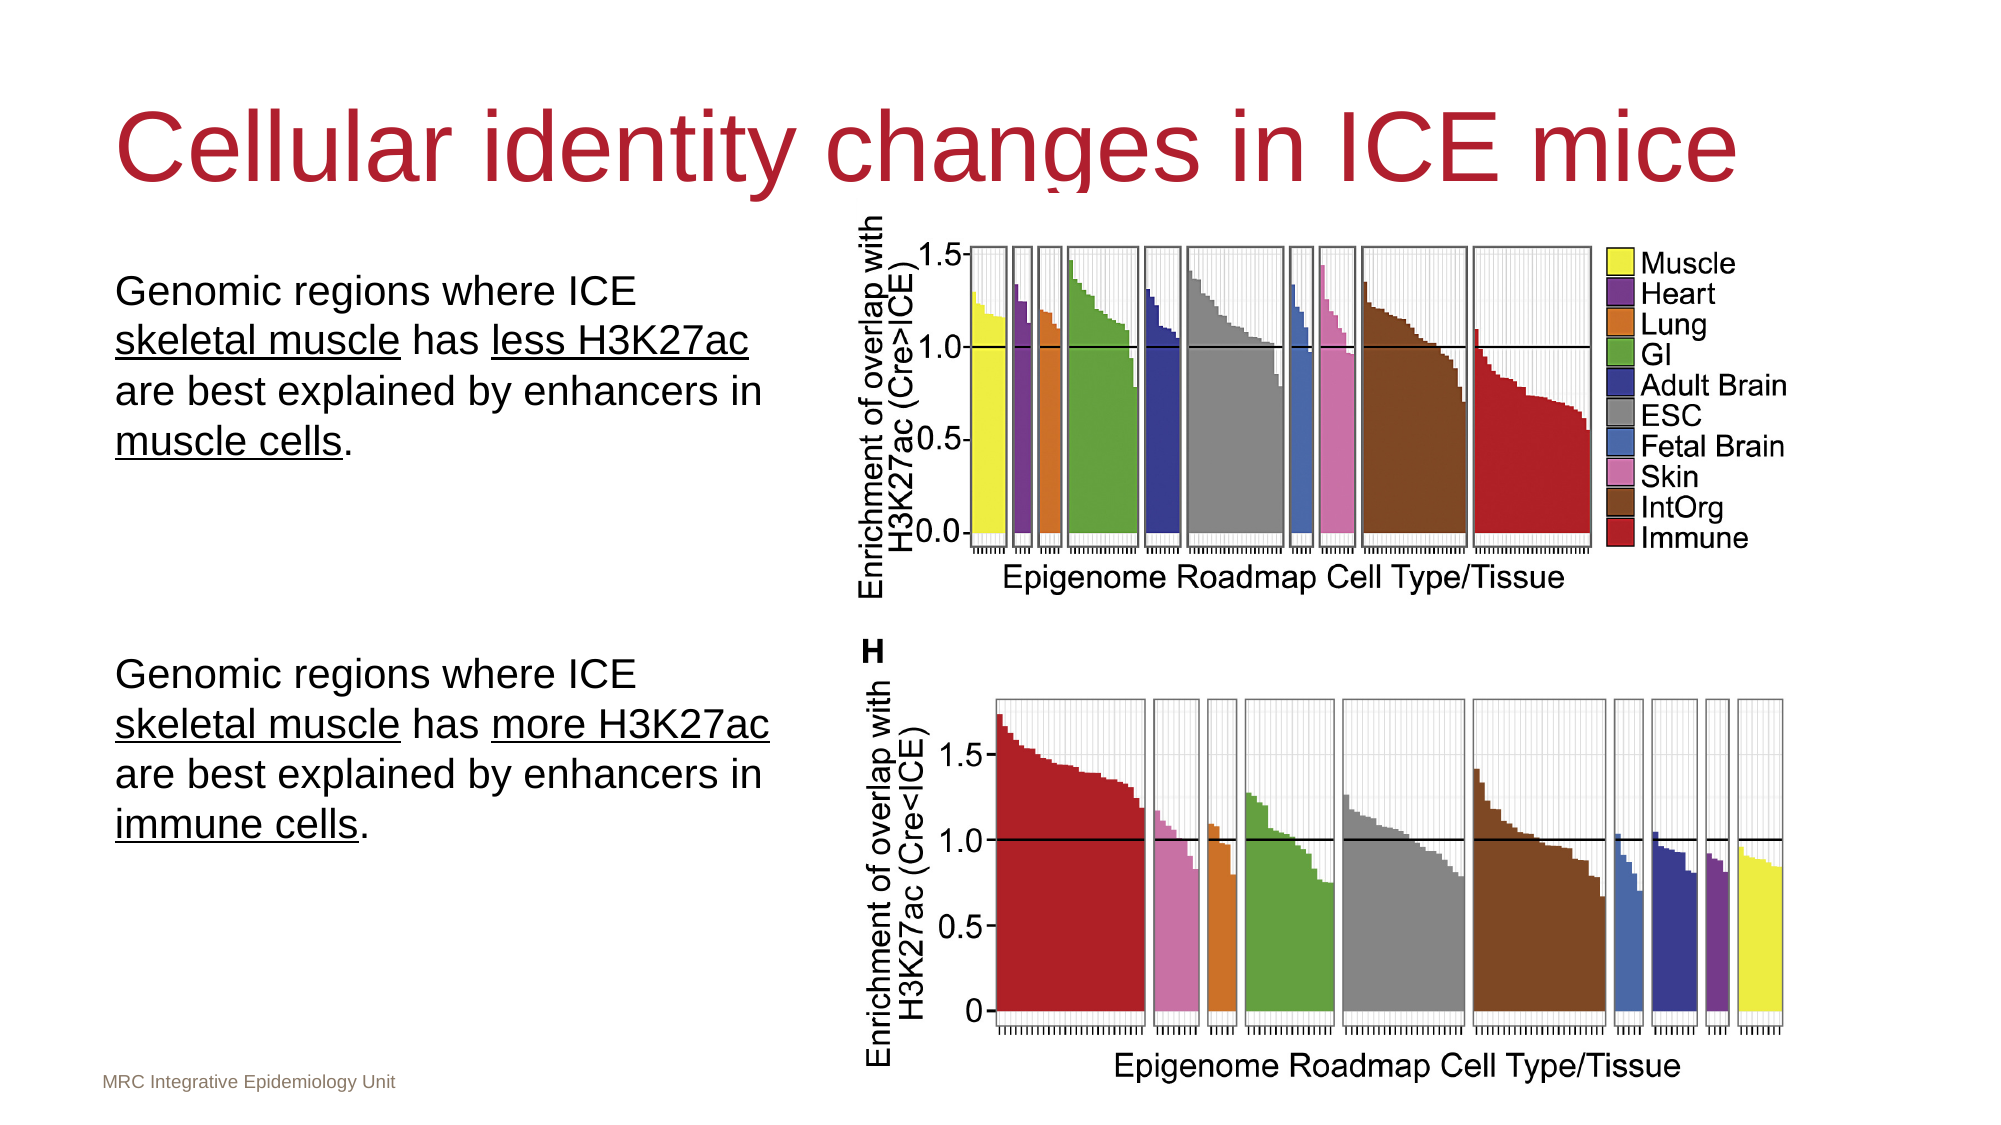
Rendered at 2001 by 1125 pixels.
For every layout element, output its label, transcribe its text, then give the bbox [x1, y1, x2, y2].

title Cellular identity changes in ICE mice [99, 74, 1884, 209]
picture [856, 629, 1812, 1092]
text_box Genomic regions where ICE skeletal muscle has less H3K27ac are best explained by enhancers in muscle cells. Genomic regions where ICE skeletal muscle has more H3K27ac are best explained by enhancers in immune cells. [99, 255, 1884, 1062]
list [855, 193, 1798, 611]
